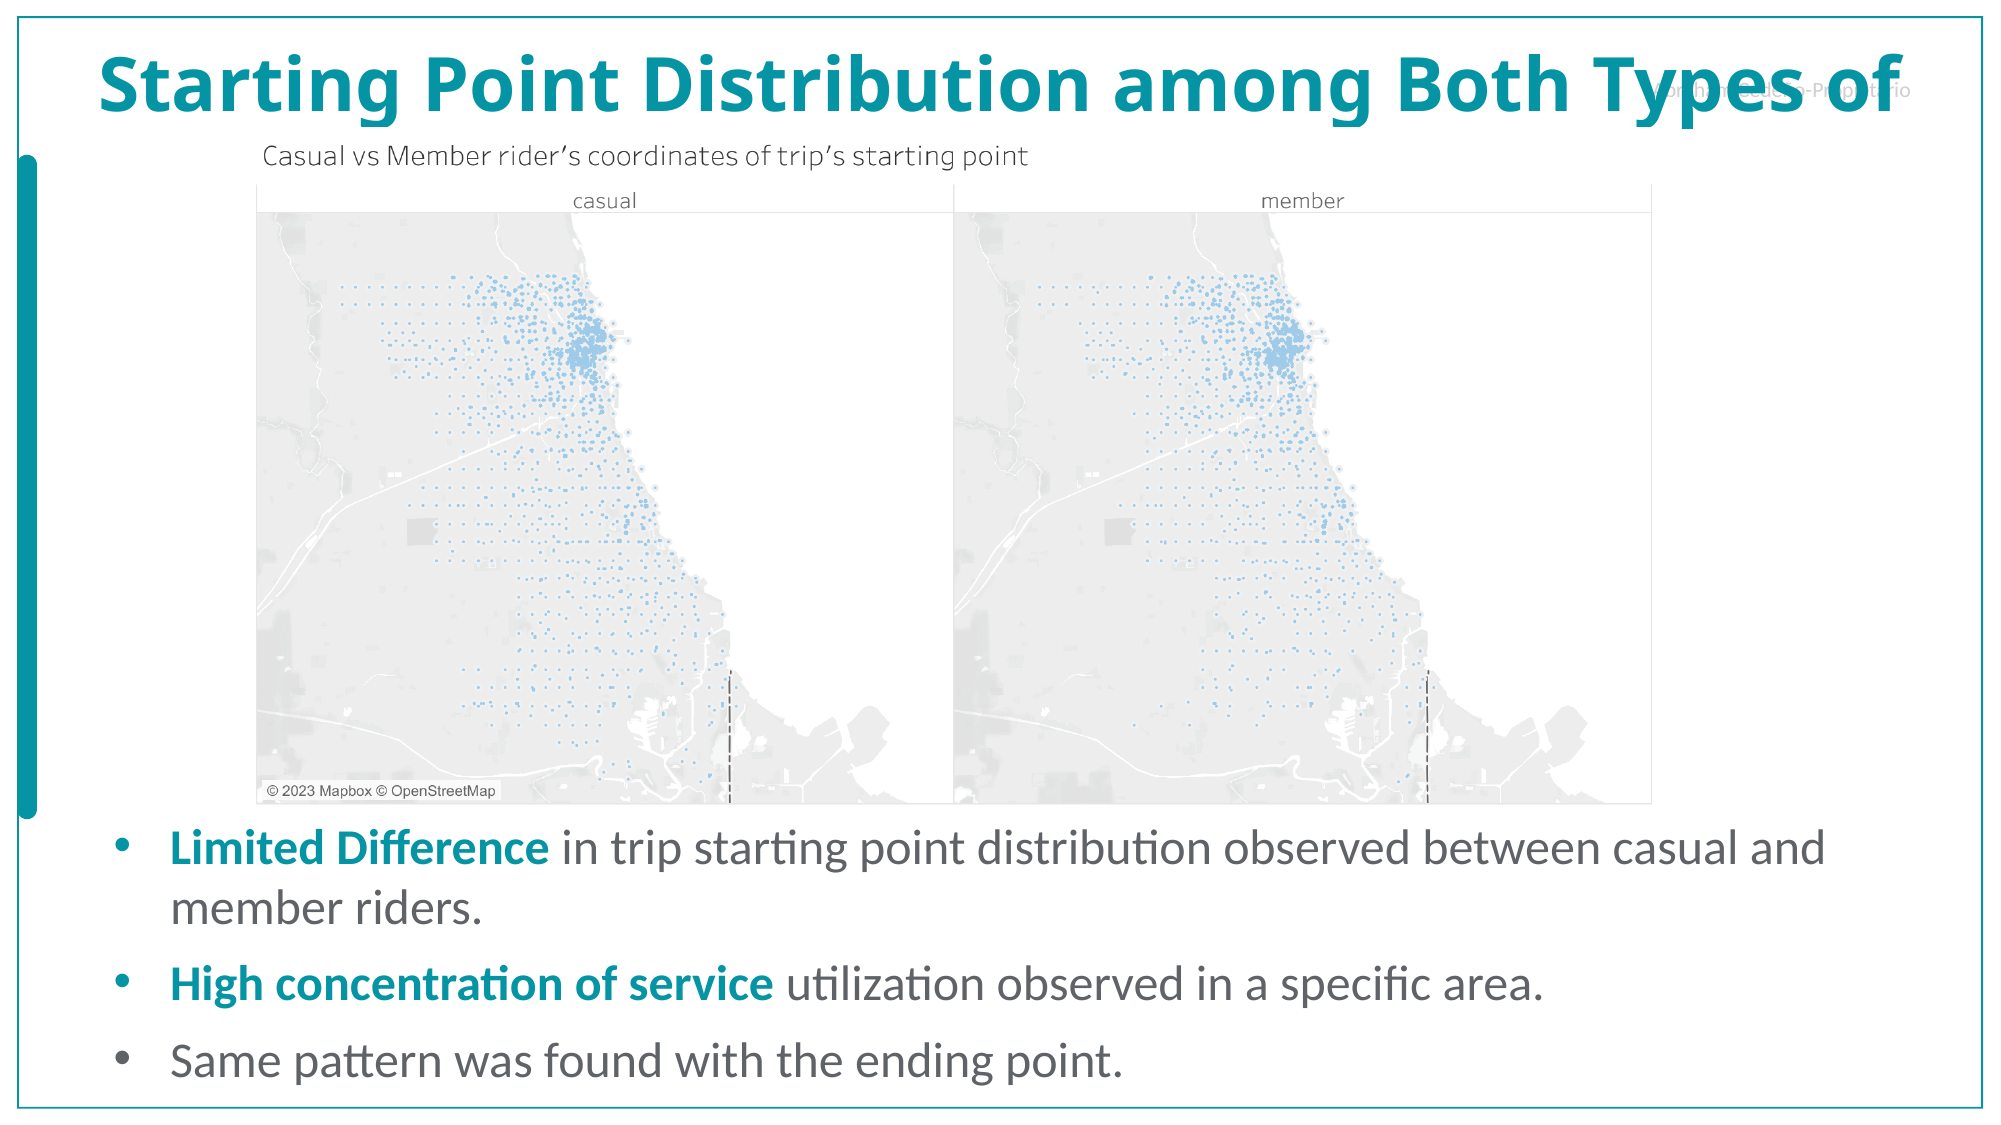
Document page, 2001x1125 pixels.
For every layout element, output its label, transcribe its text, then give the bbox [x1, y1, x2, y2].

text_box Limited Difference in trip starting point distribution observed between casual and member riders. [98, 807, 1918, 1002]
text_box Starting Point Distribution among Both Types of Riders [17, 16, 1983, 644]
text_box Same pattern was found with the ending point. [98, 1019, 1862, 1095]
text_box [16, 16, 1984, 1109]
text_box [17, 154, 37, 820]
picture [256, 127, 1654, 805]
text_box High concentration of service utilization observed in a specific area. [98, 942, 1862, 1018]
